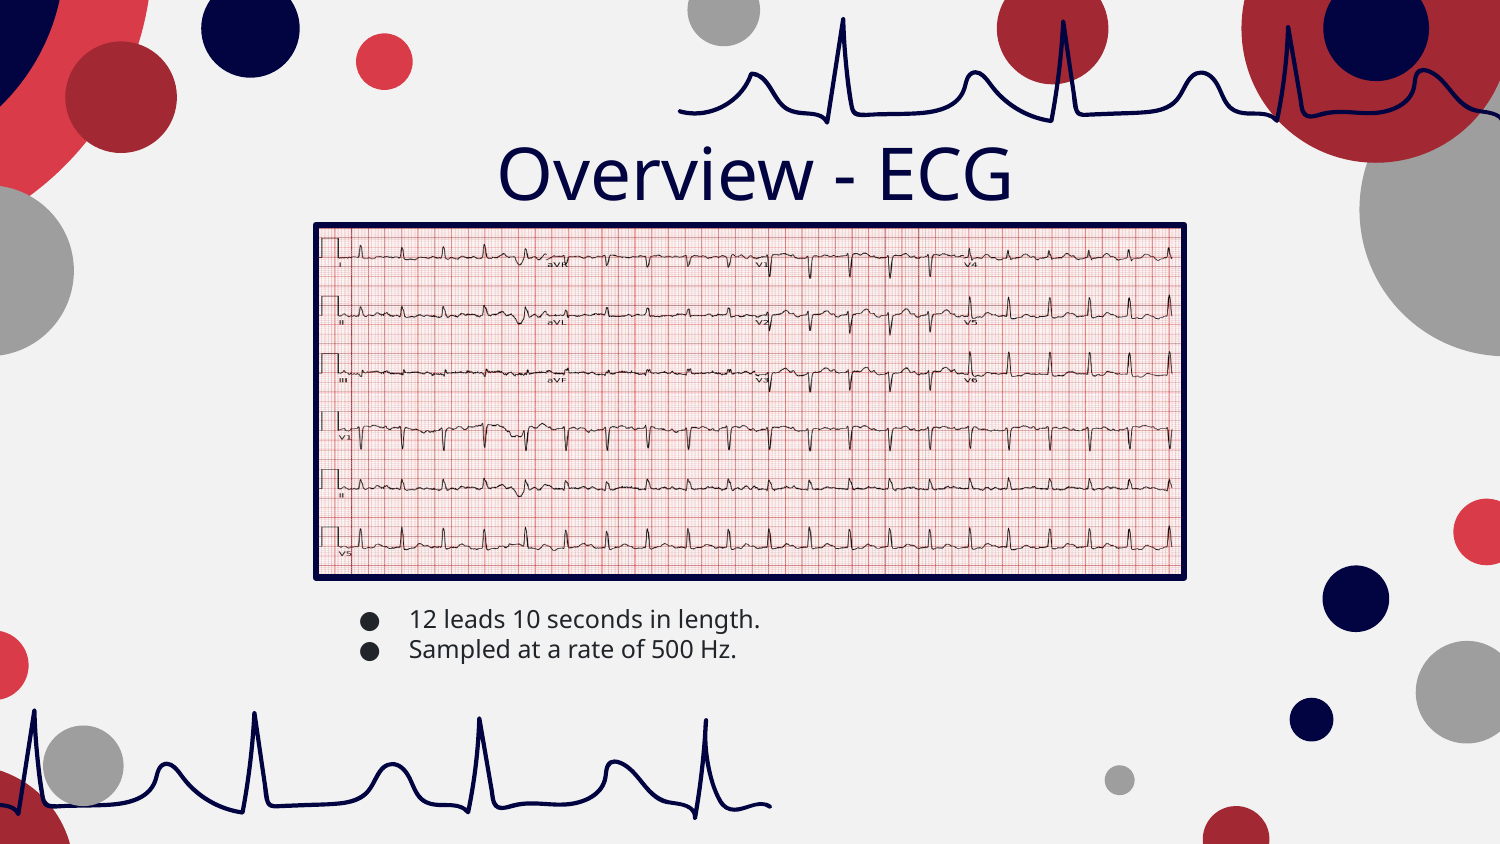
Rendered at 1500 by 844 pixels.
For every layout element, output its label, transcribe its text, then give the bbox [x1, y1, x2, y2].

text_box 12 leads 10 seconds in length. Sampled at a rate of 500 Hz. [318, 589, 788, 674]
title Overview - ECG [259, 112, 1177, 229]
picture [318, 227, 1182, 575]
